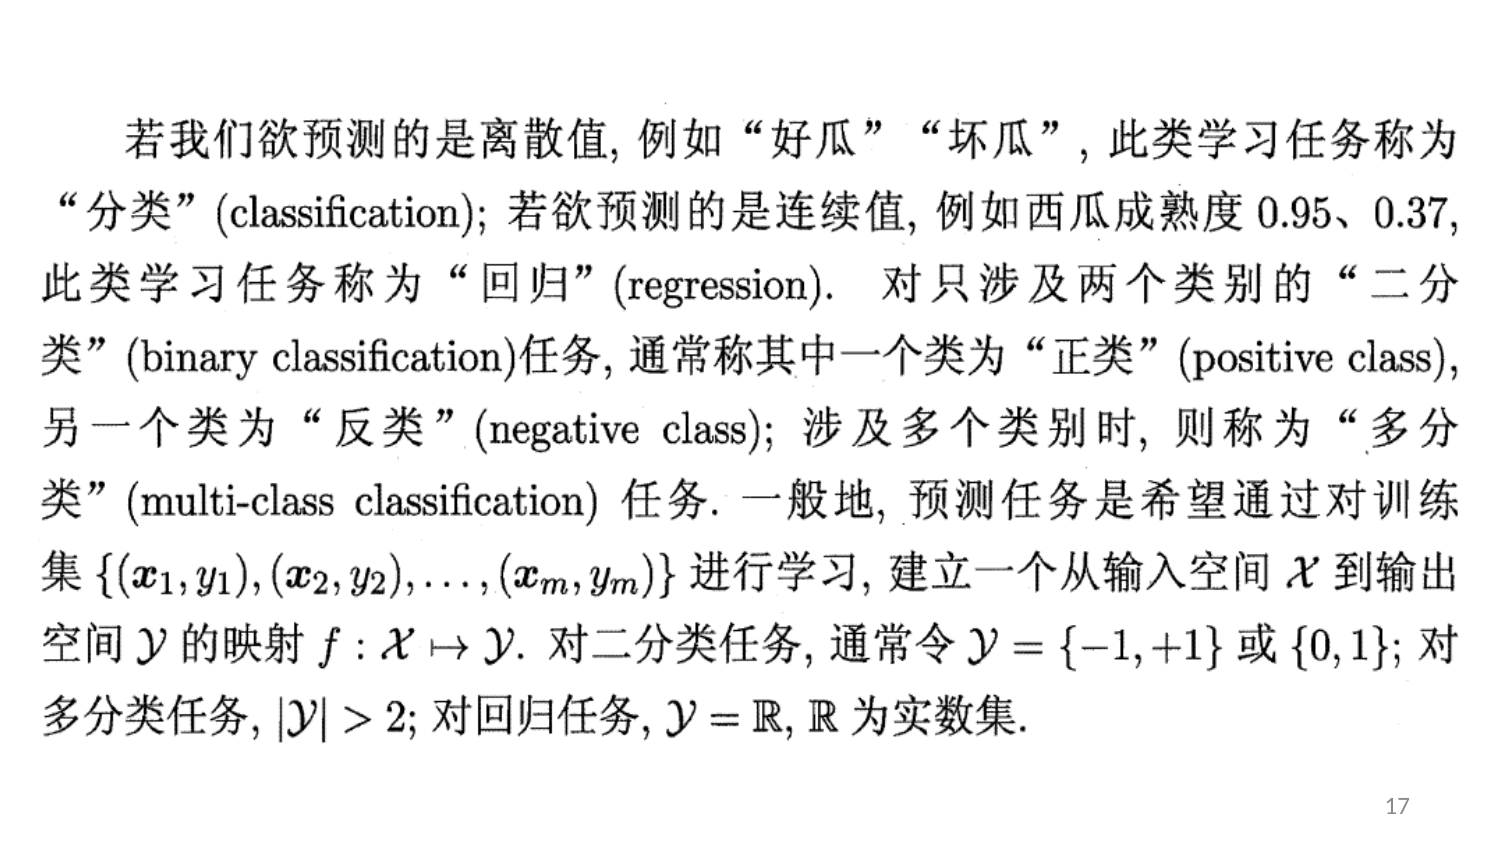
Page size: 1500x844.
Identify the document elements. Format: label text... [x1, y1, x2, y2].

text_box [38, 97, 1462, 747]
slide_number 17 [1074, 782, 1425, 827]
